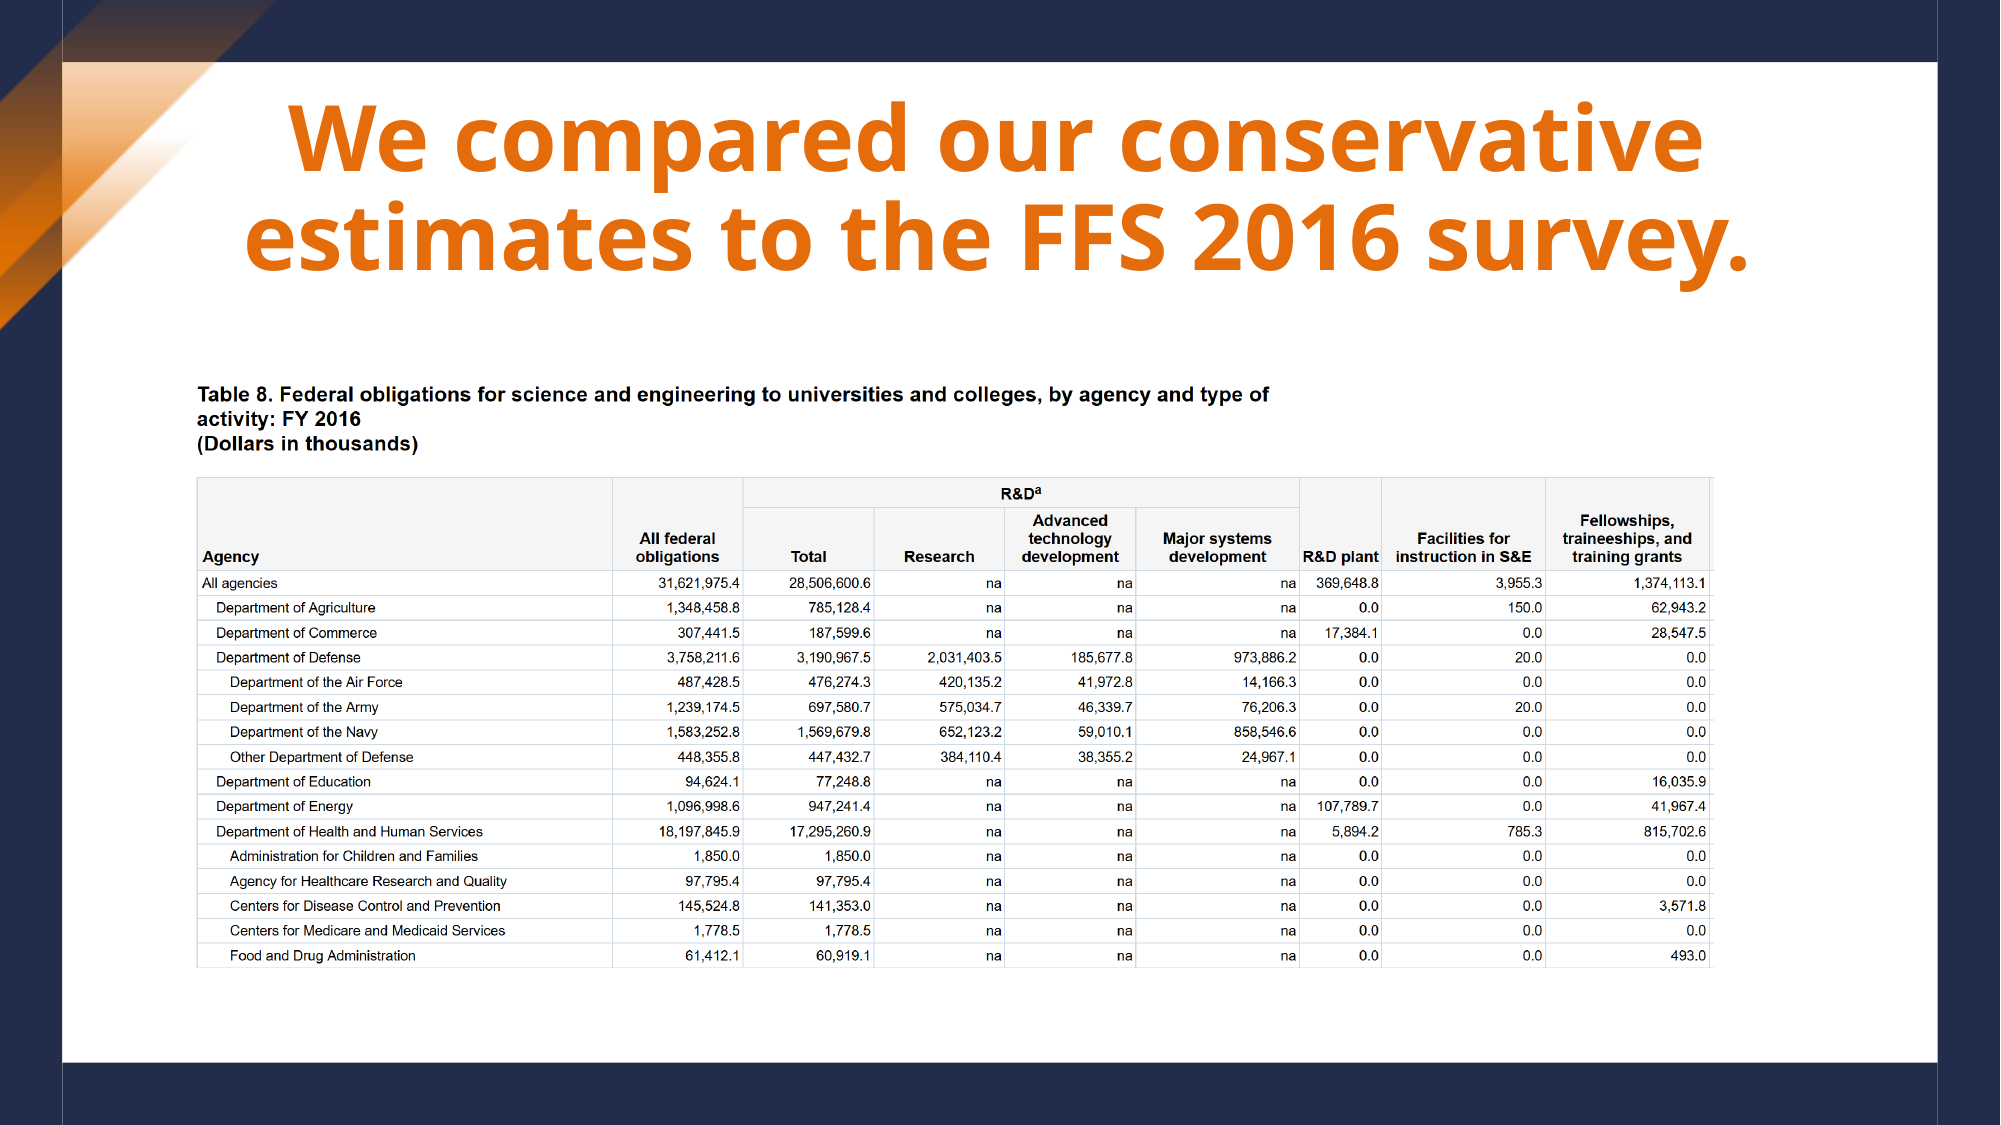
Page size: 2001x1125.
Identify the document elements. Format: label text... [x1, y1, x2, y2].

picture [185, 371, 1714, 968]
title We compared our conservative estimates to the FFS 2016 survey. [98, 84, 1899, 273]
picture [0, 0, 284, 338]
